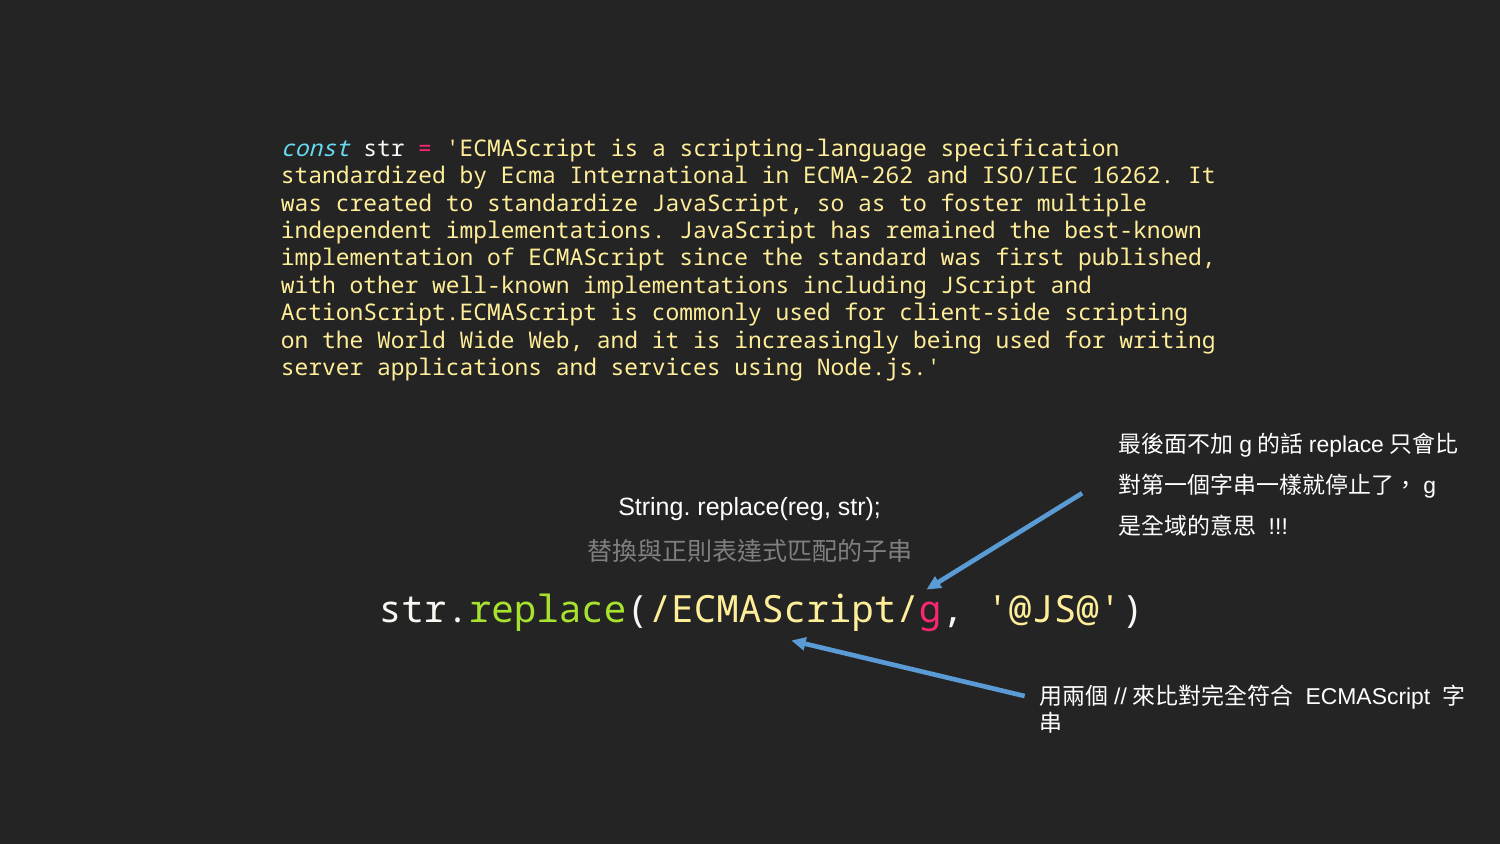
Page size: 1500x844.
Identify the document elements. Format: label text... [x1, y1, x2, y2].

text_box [926, 492, 1083, 590]
text_box 最後面不加g的話replace只會比對第一個字串一樣就停止了，g 是全域的意思 !!! [1103, 408, 1482, 530]
text_box String. replace(reg, str); 替換與正則表達式匹配的子串 [502, 456, 998, 567]
text_box str.replace(/ECMAScript/g, '@JS@') [308, 567, 1215, 648]
text_box const str = 'ECMAScript is a scripting-language specification standardized by Ecma International in ECMA-262 and ISO/IEC 16262. It was created to standardize JavaScript, so as to foster multiple independent implementations. JavaScript has remained the best-known implementation of ECMAScript since the standard was first published, with other well-known implementations including JScript and ActionScript.ECMAScript is commonly used for client-side scripting on the World Wide Web, and it is increasingly being used for writing server applications and services using Node.js.' [265, 125, 1235, 389]
text_box 用兩個//來比對完全符合 ECMAScript 字串 [1024, 673, 1482, 719]
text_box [791, 640, 1025, 697]
